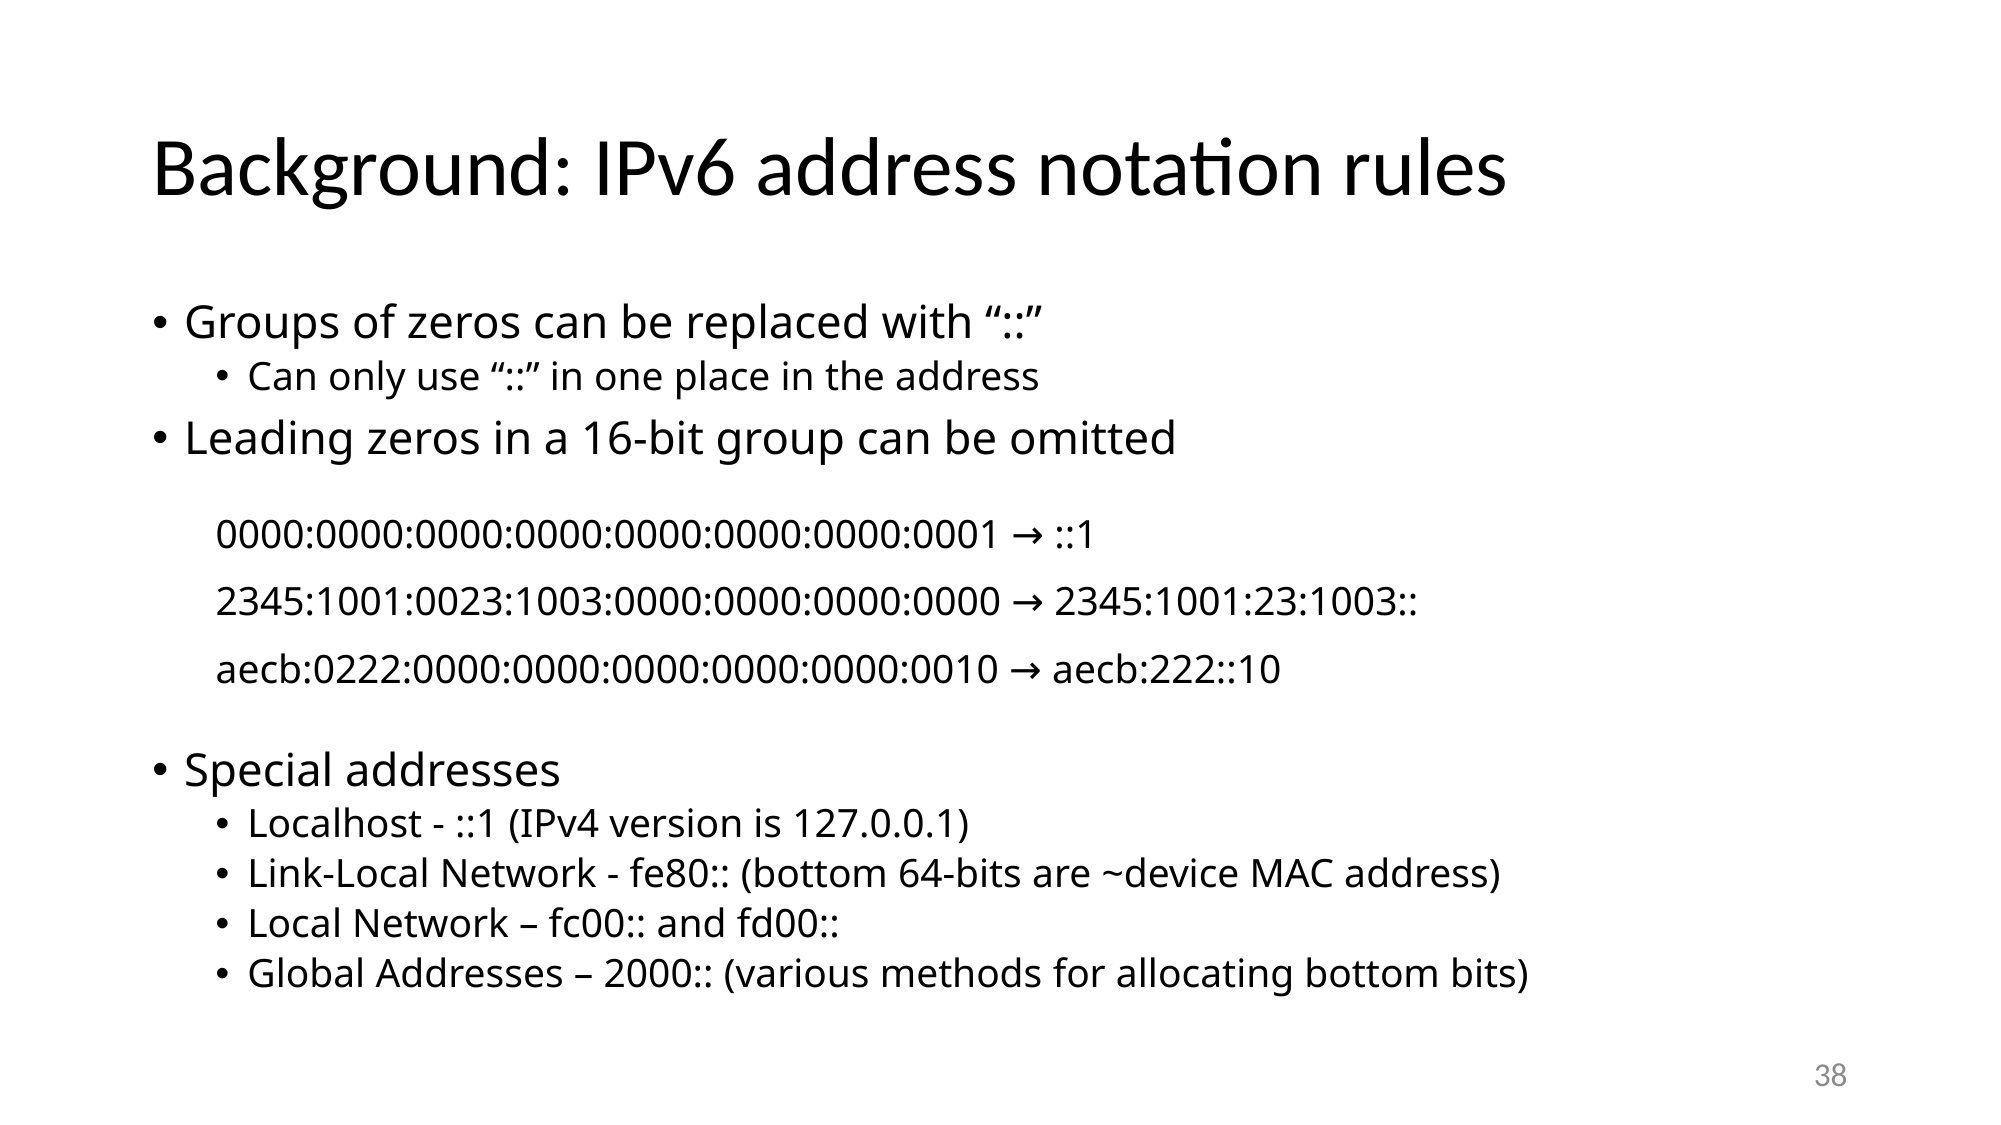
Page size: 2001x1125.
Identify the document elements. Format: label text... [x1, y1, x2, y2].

list Groups of zeros can be replaced with “::” Can only use “::” in one place in the address Leading zeros in a 16-bit group can be omitted 0000:0000:0000:0000:0000:0000:0000:0001 → ::1 2345:1001:0023:1003:0000:0000:0000:0000 → 2345:1001:23:1003:: aecb:0222:0000:0000:0000:0000:0000:0010 → aecb:222::10 Special addresses Localhost - ::1 (IPv4 version is 127.0.0.1) Link-Local Network - fe80:: (bottom 64-bits are ~device MAC address) Local Network – fc00:: and fd00:: Global Addresses – 2000:: (various methods for allocating bottom bits) [137, 292, 1863, 1007]
title Background: IPv6 address notation rules [137, 59, 1863, 278]
slide_number 38 [1412, 1042, 1863, 1103]
